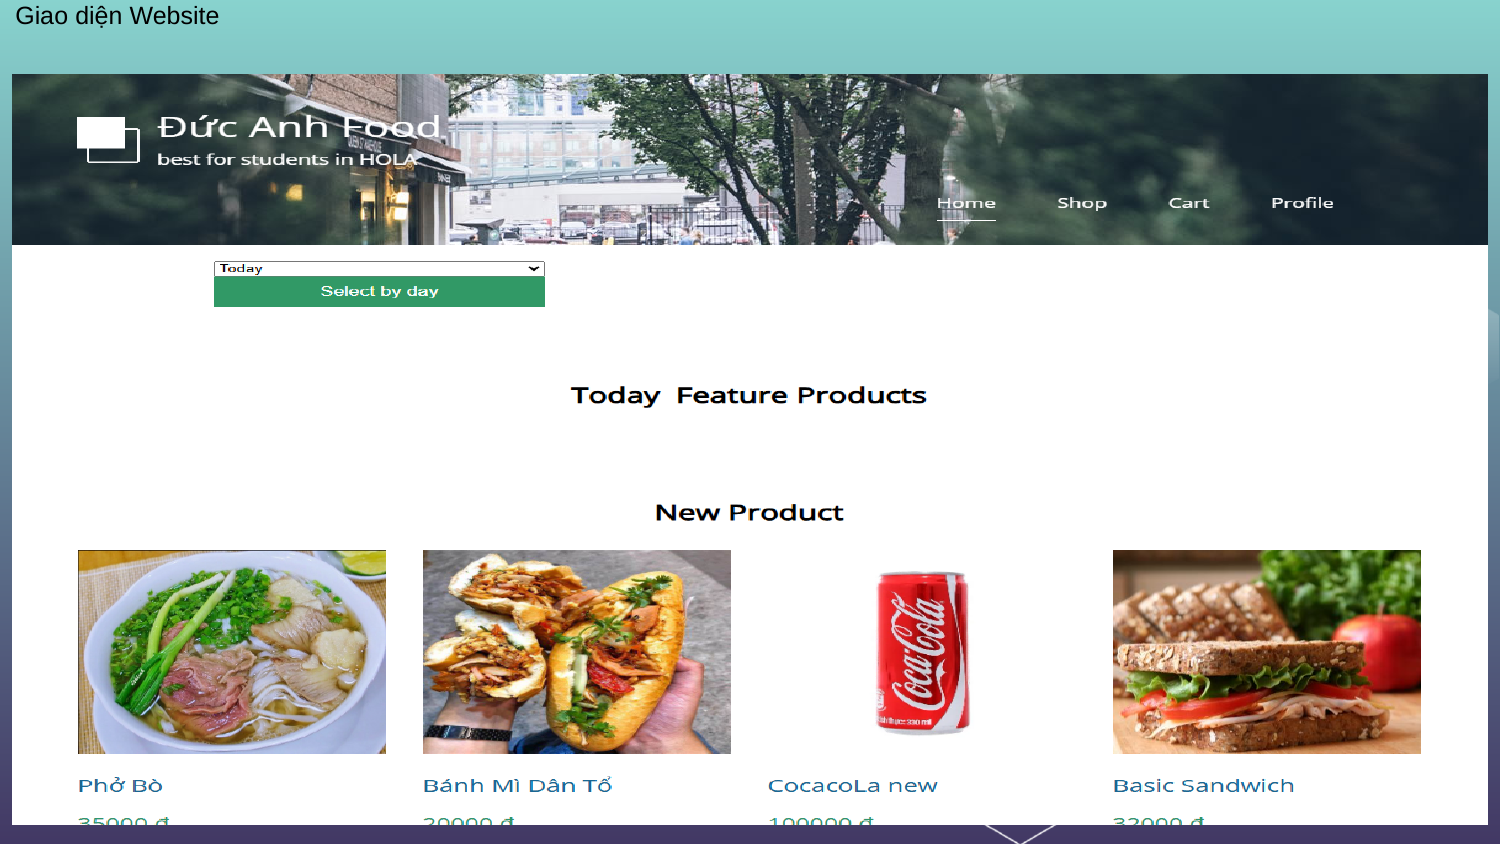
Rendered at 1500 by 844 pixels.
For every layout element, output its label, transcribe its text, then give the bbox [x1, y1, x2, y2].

text_box Giao diện Website [0, 0, 236, 83]
picture [12, 74, 1498, 844]
